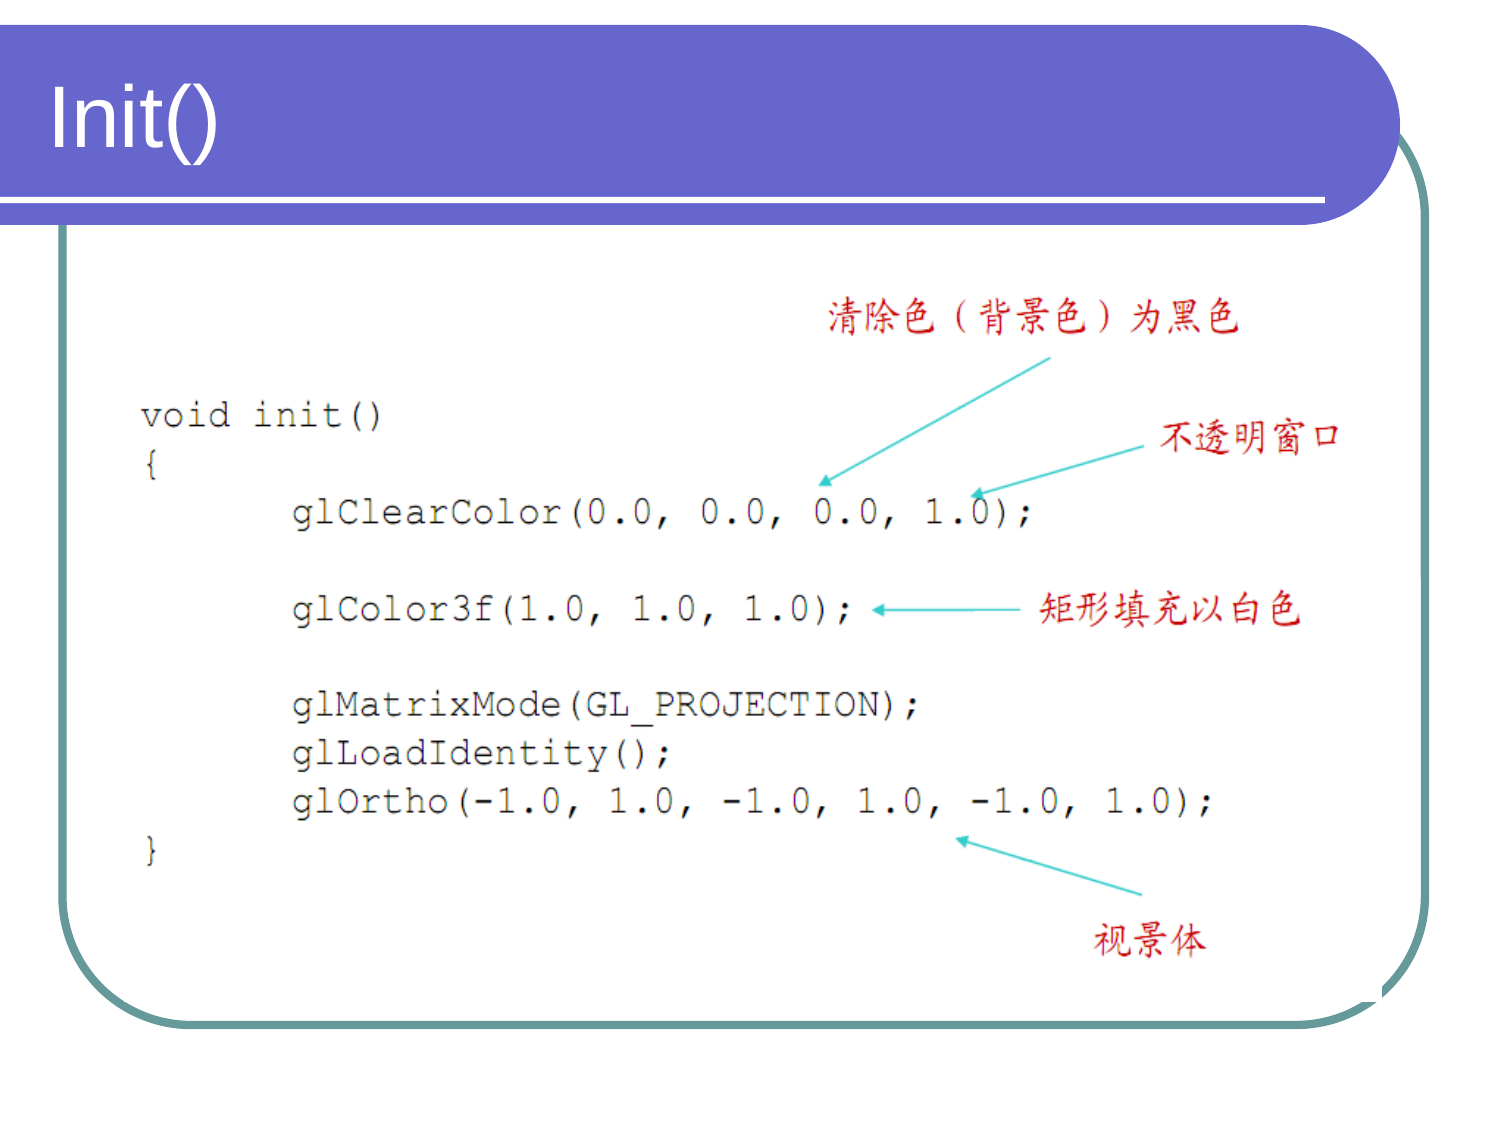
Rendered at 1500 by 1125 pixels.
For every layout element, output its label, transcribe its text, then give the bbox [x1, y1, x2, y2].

picture [124, 277, 1382, 1003]
title Init() [31, 37, 1348, 188]
